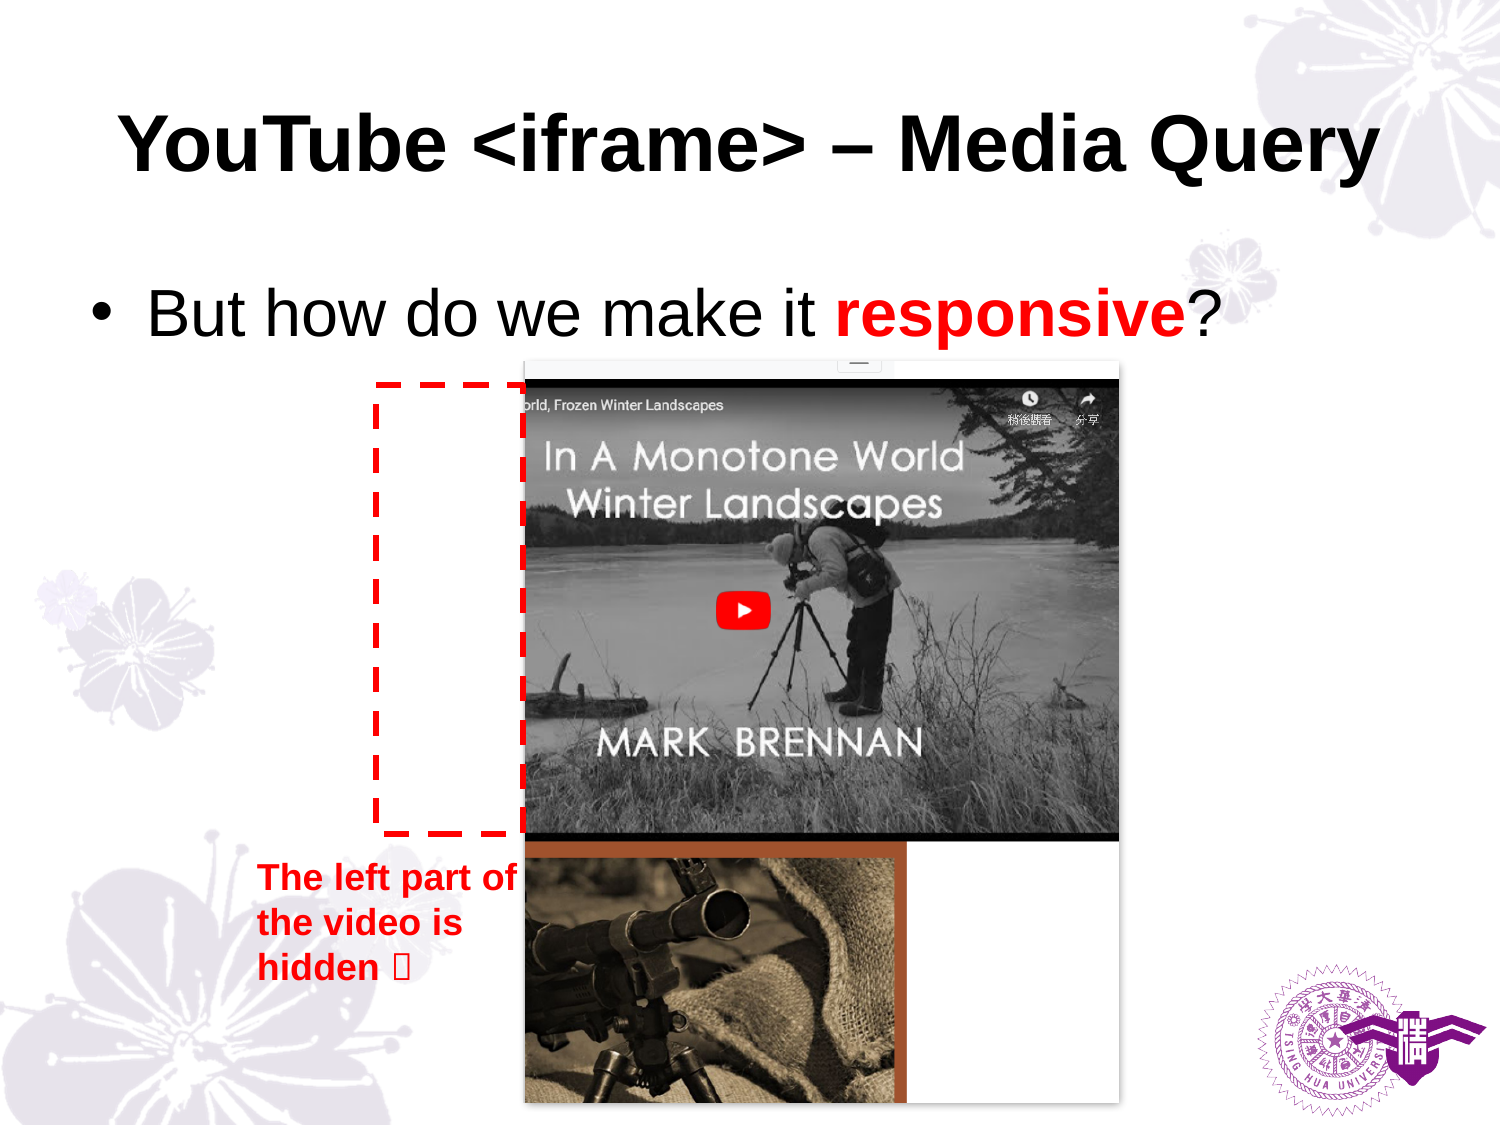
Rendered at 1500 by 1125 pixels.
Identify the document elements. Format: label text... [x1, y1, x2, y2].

picture [0, 0, 1500, 1125]
title YouTube <iframe> – Media Query [75, 45, 1425, 233]
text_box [241, 361, 1119, 1103]
text_box But how do we make it responsive? [74, 262, 1425, 1005]
